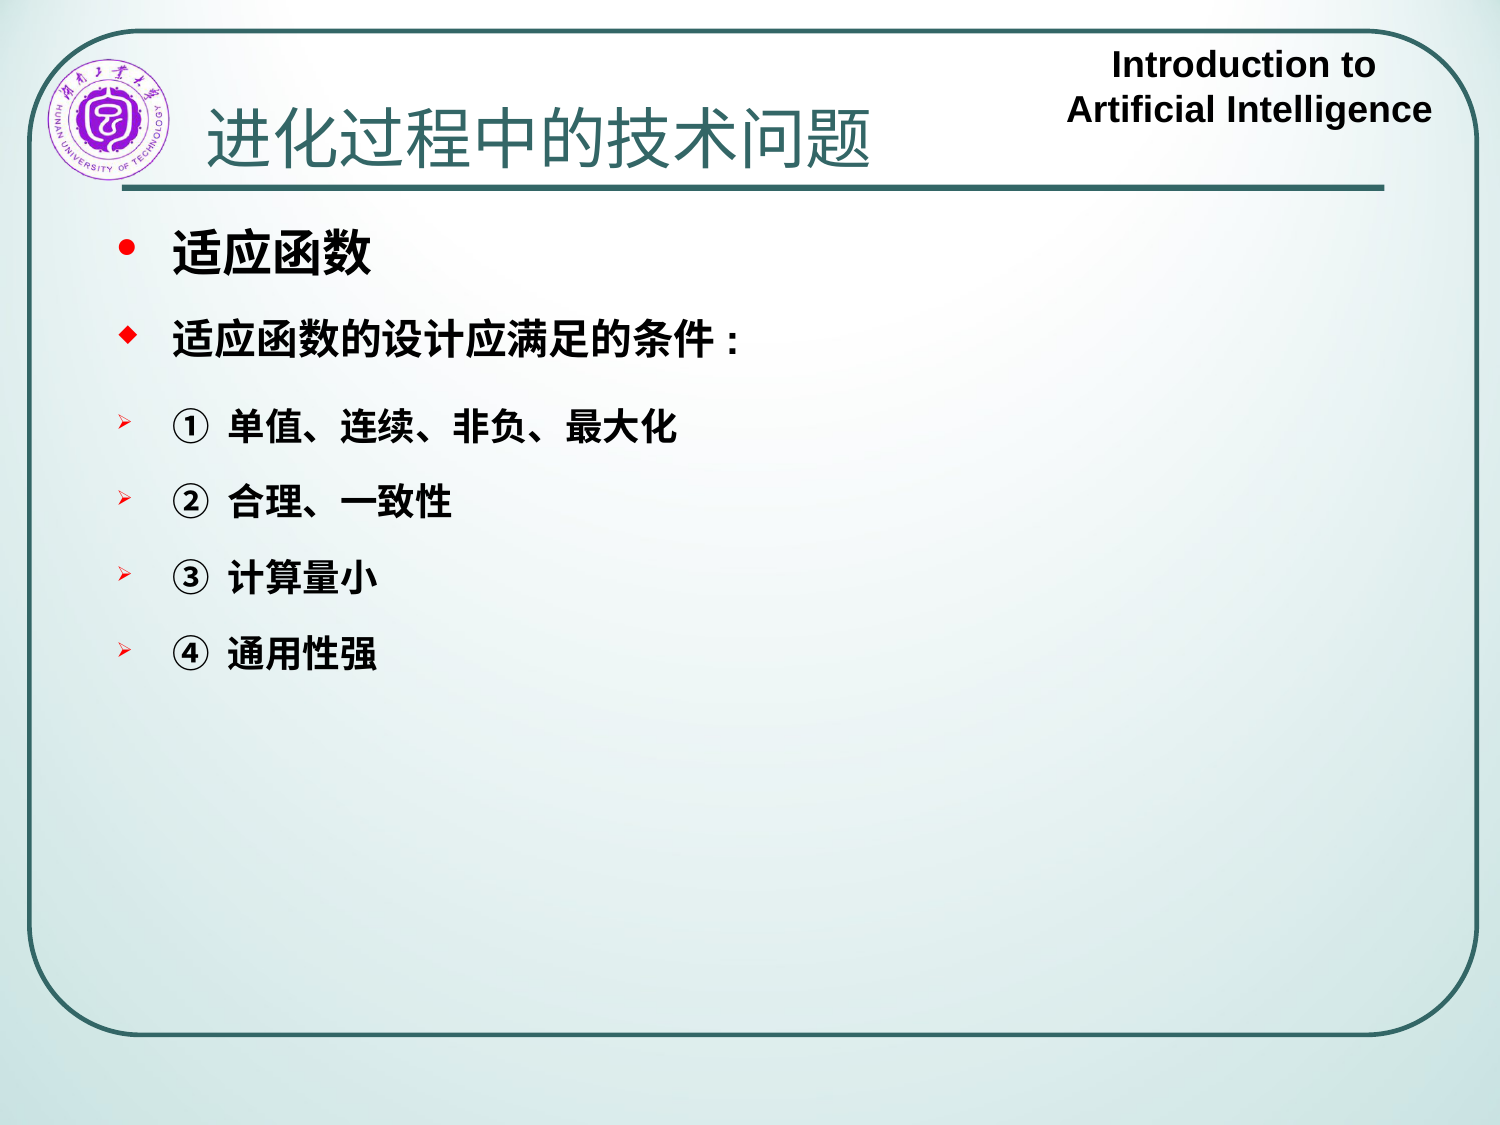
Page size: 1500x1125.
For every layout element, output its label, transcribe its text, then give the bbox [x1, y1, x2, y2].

picture [0, 0, 1500, 1125]
list 适应函数 适应函数的设计应满足的条件: ① 单值、连续、非负、最大化 ② 合理、一致性 ③ 计算量小 ④ 通用性强 [101, 213, 1422, 1047]
title 进化过程中的技术问题 [159, 66, 1422, 185]
